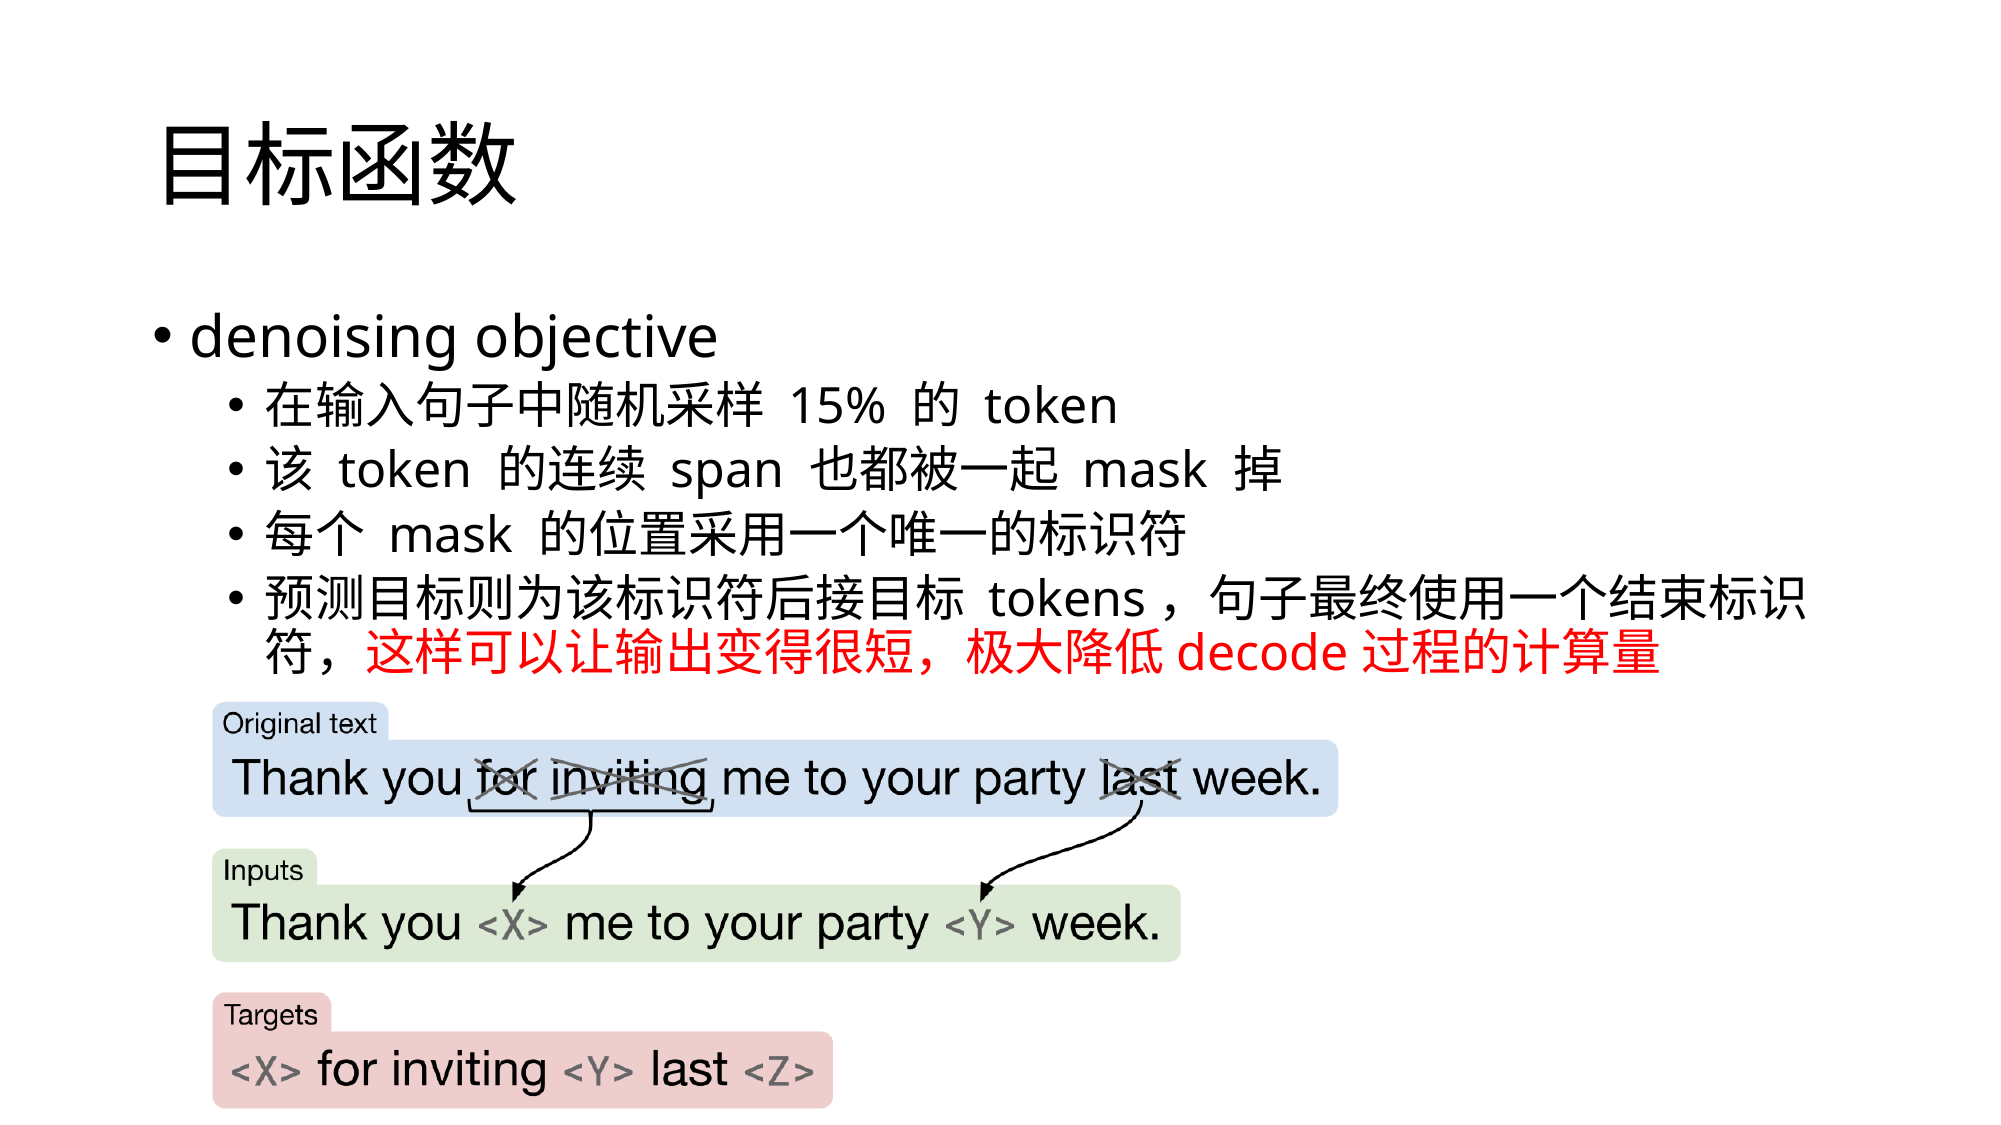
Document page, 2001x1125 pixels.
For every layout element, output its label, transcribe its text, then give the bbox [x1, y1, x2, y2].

title 目标函数 [137, 59, 1863, 278]
list denoising objective 在输入句子中随机采样 15% 的 token 该 token 的连续 span 也都被一起 mask 掉 每个 mask 的位置采用一个唯一的标识符 预测目标则为该标识符后接目标 tokens，句子最终使用一个结束标识符，这样可以让输出变得很短，极大降低decode过程的计算量 [137, 299, 1825, 1014]
picture [201, 691, 1353, 1125]
